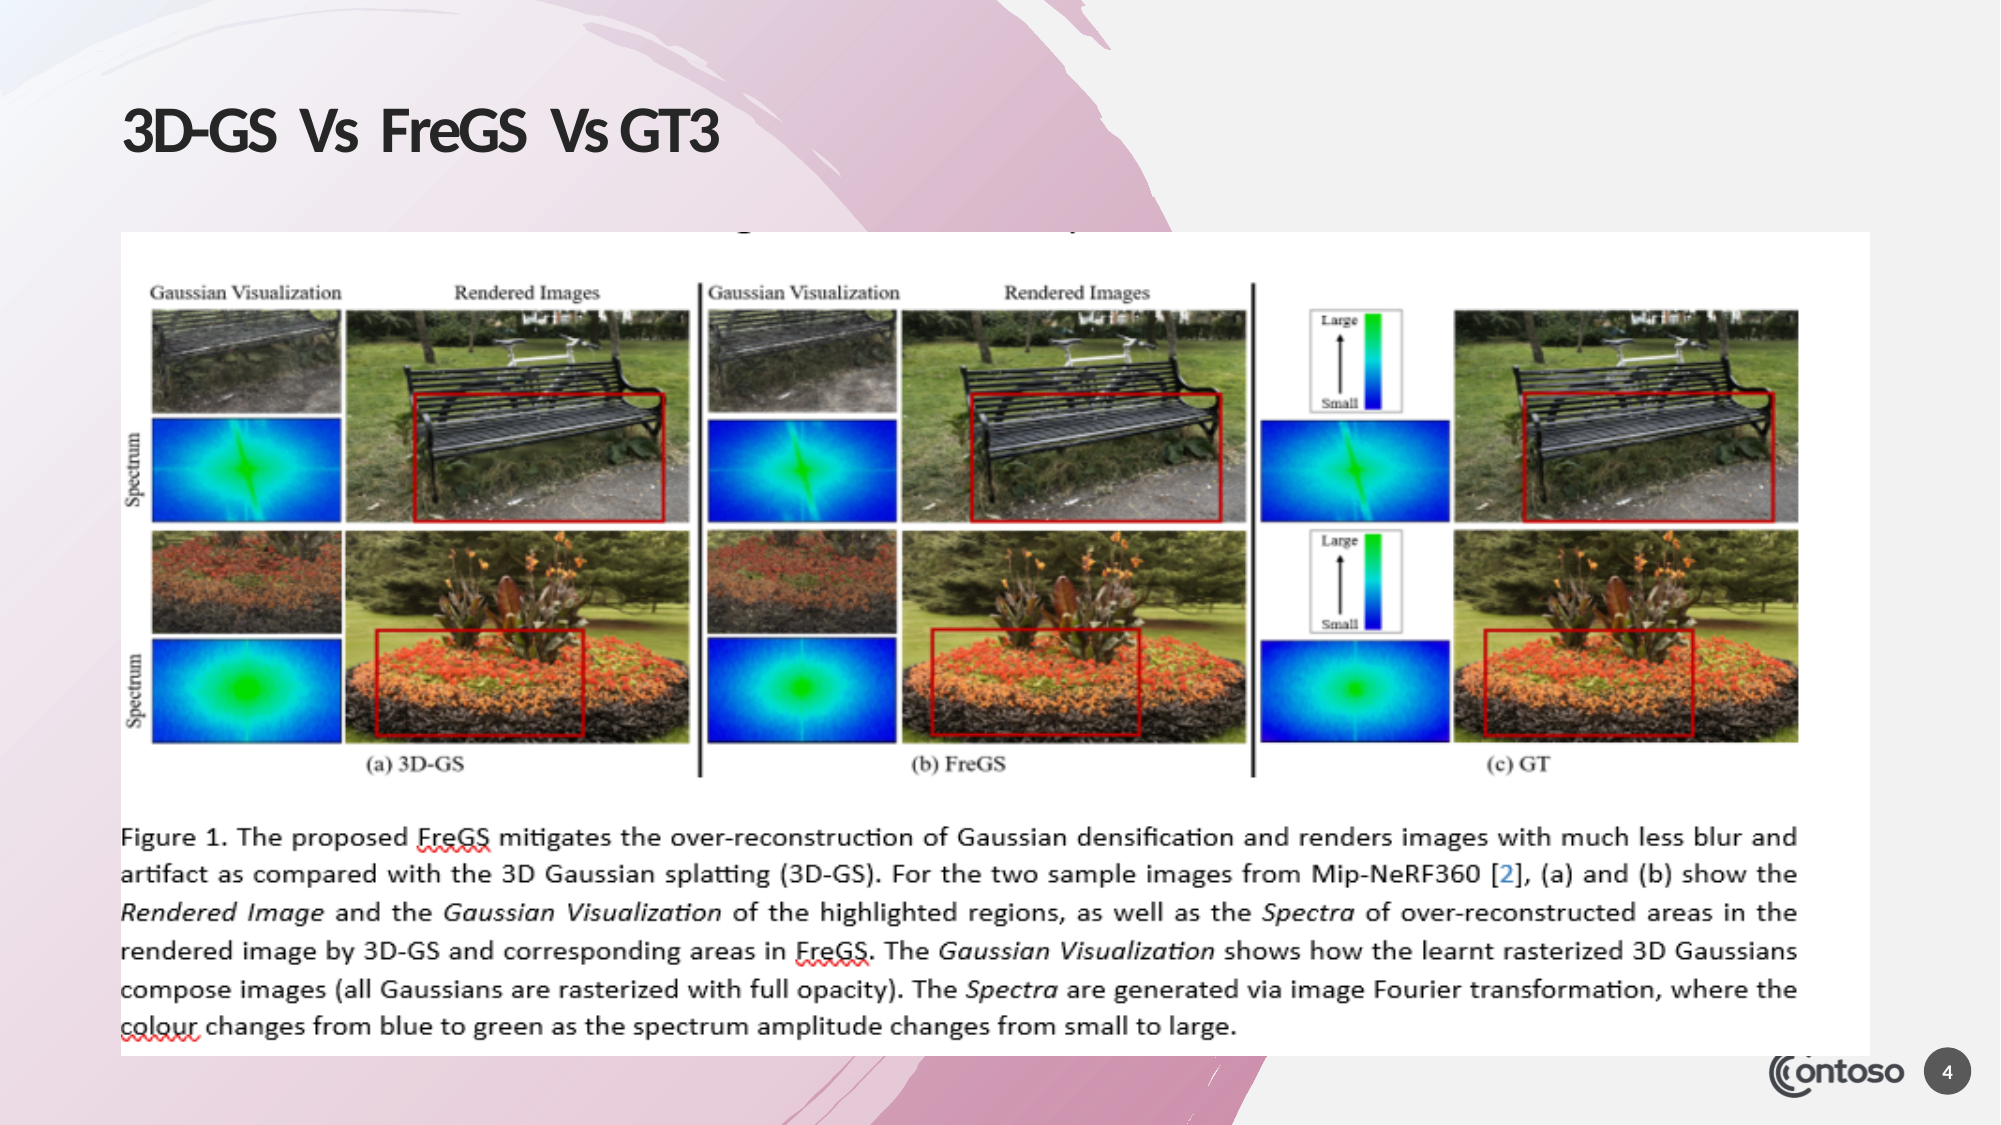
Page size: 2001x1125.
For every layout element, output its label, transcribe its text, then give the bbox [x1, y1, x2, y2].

title 3D-GS Vs FreGS Vs GT3 [70, 70, 1930, 191]
picture [121, 232, 1870, 1056]
slide_number 4 [1923, 1047, 1972, 1095]
